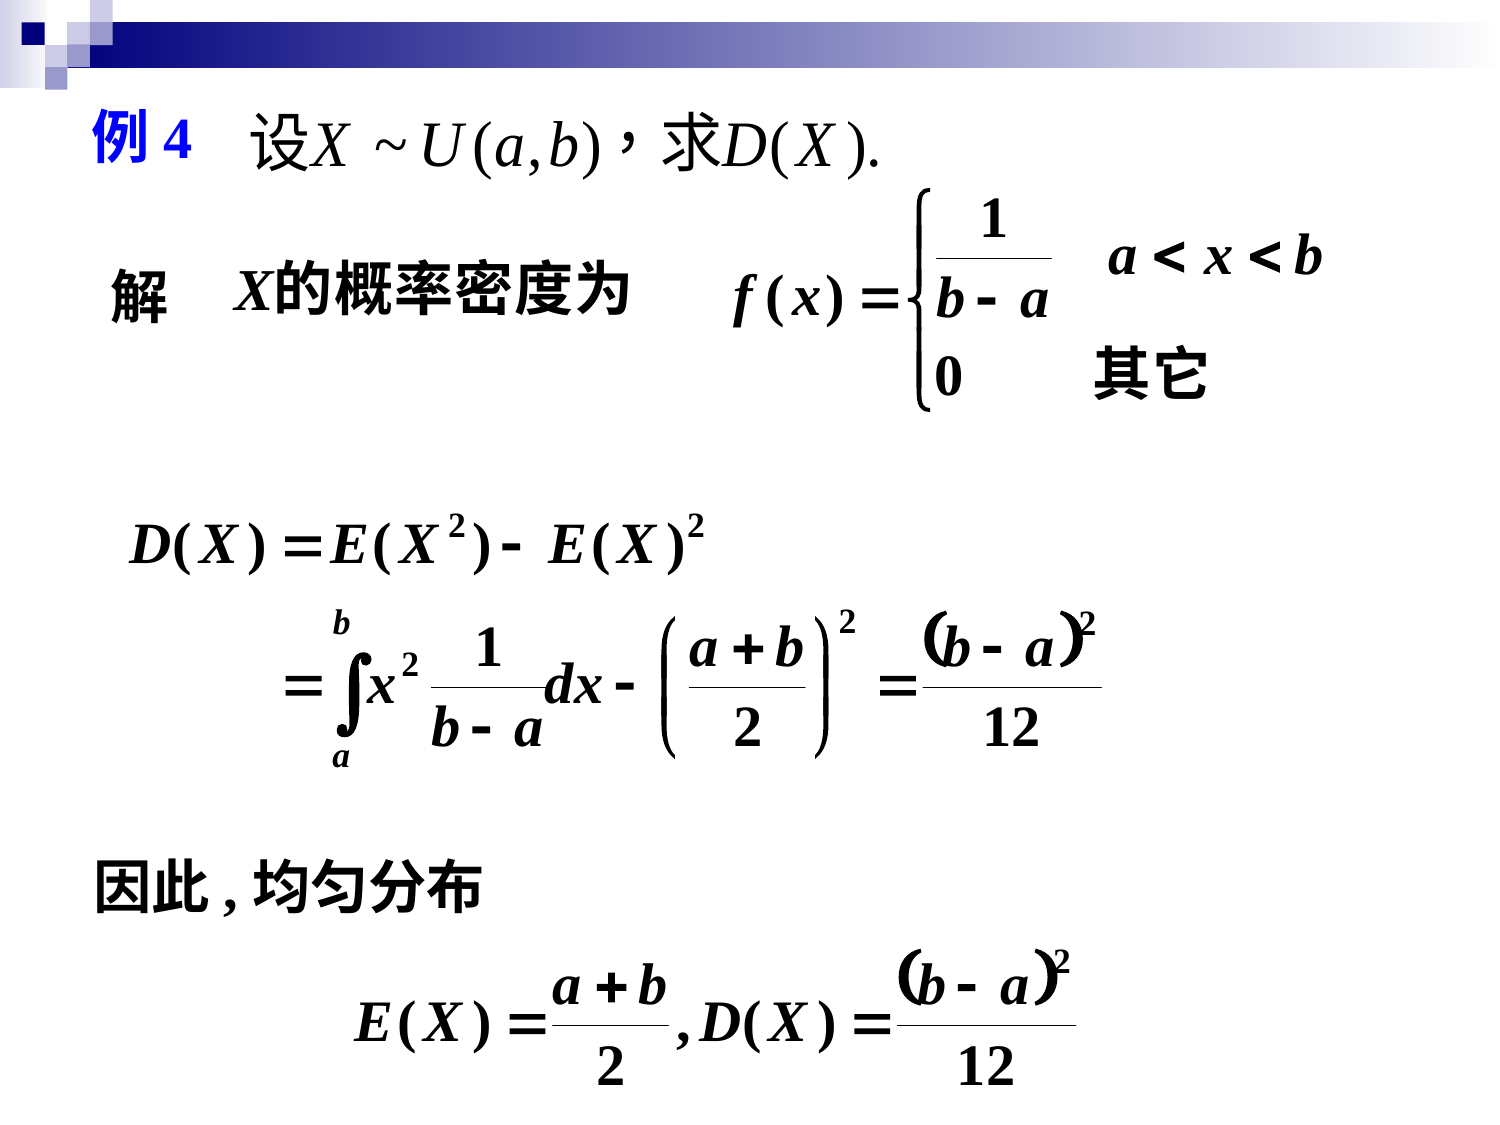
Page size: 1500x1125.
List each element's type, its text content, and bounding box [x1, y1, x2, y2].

text_box 解 [95, 252, 197, 338]
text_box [348, 940, 1080, 1089]
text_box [718, 183, 1327, 415]
text_box 例4 [76, 92, 208, 178]
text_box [123, 503, 1105, 773]
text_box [242, 101, 889, 191]
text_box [226, 257, 644, 329]
text_box 因此,均匀分布 [78, 842, 500, 928]
